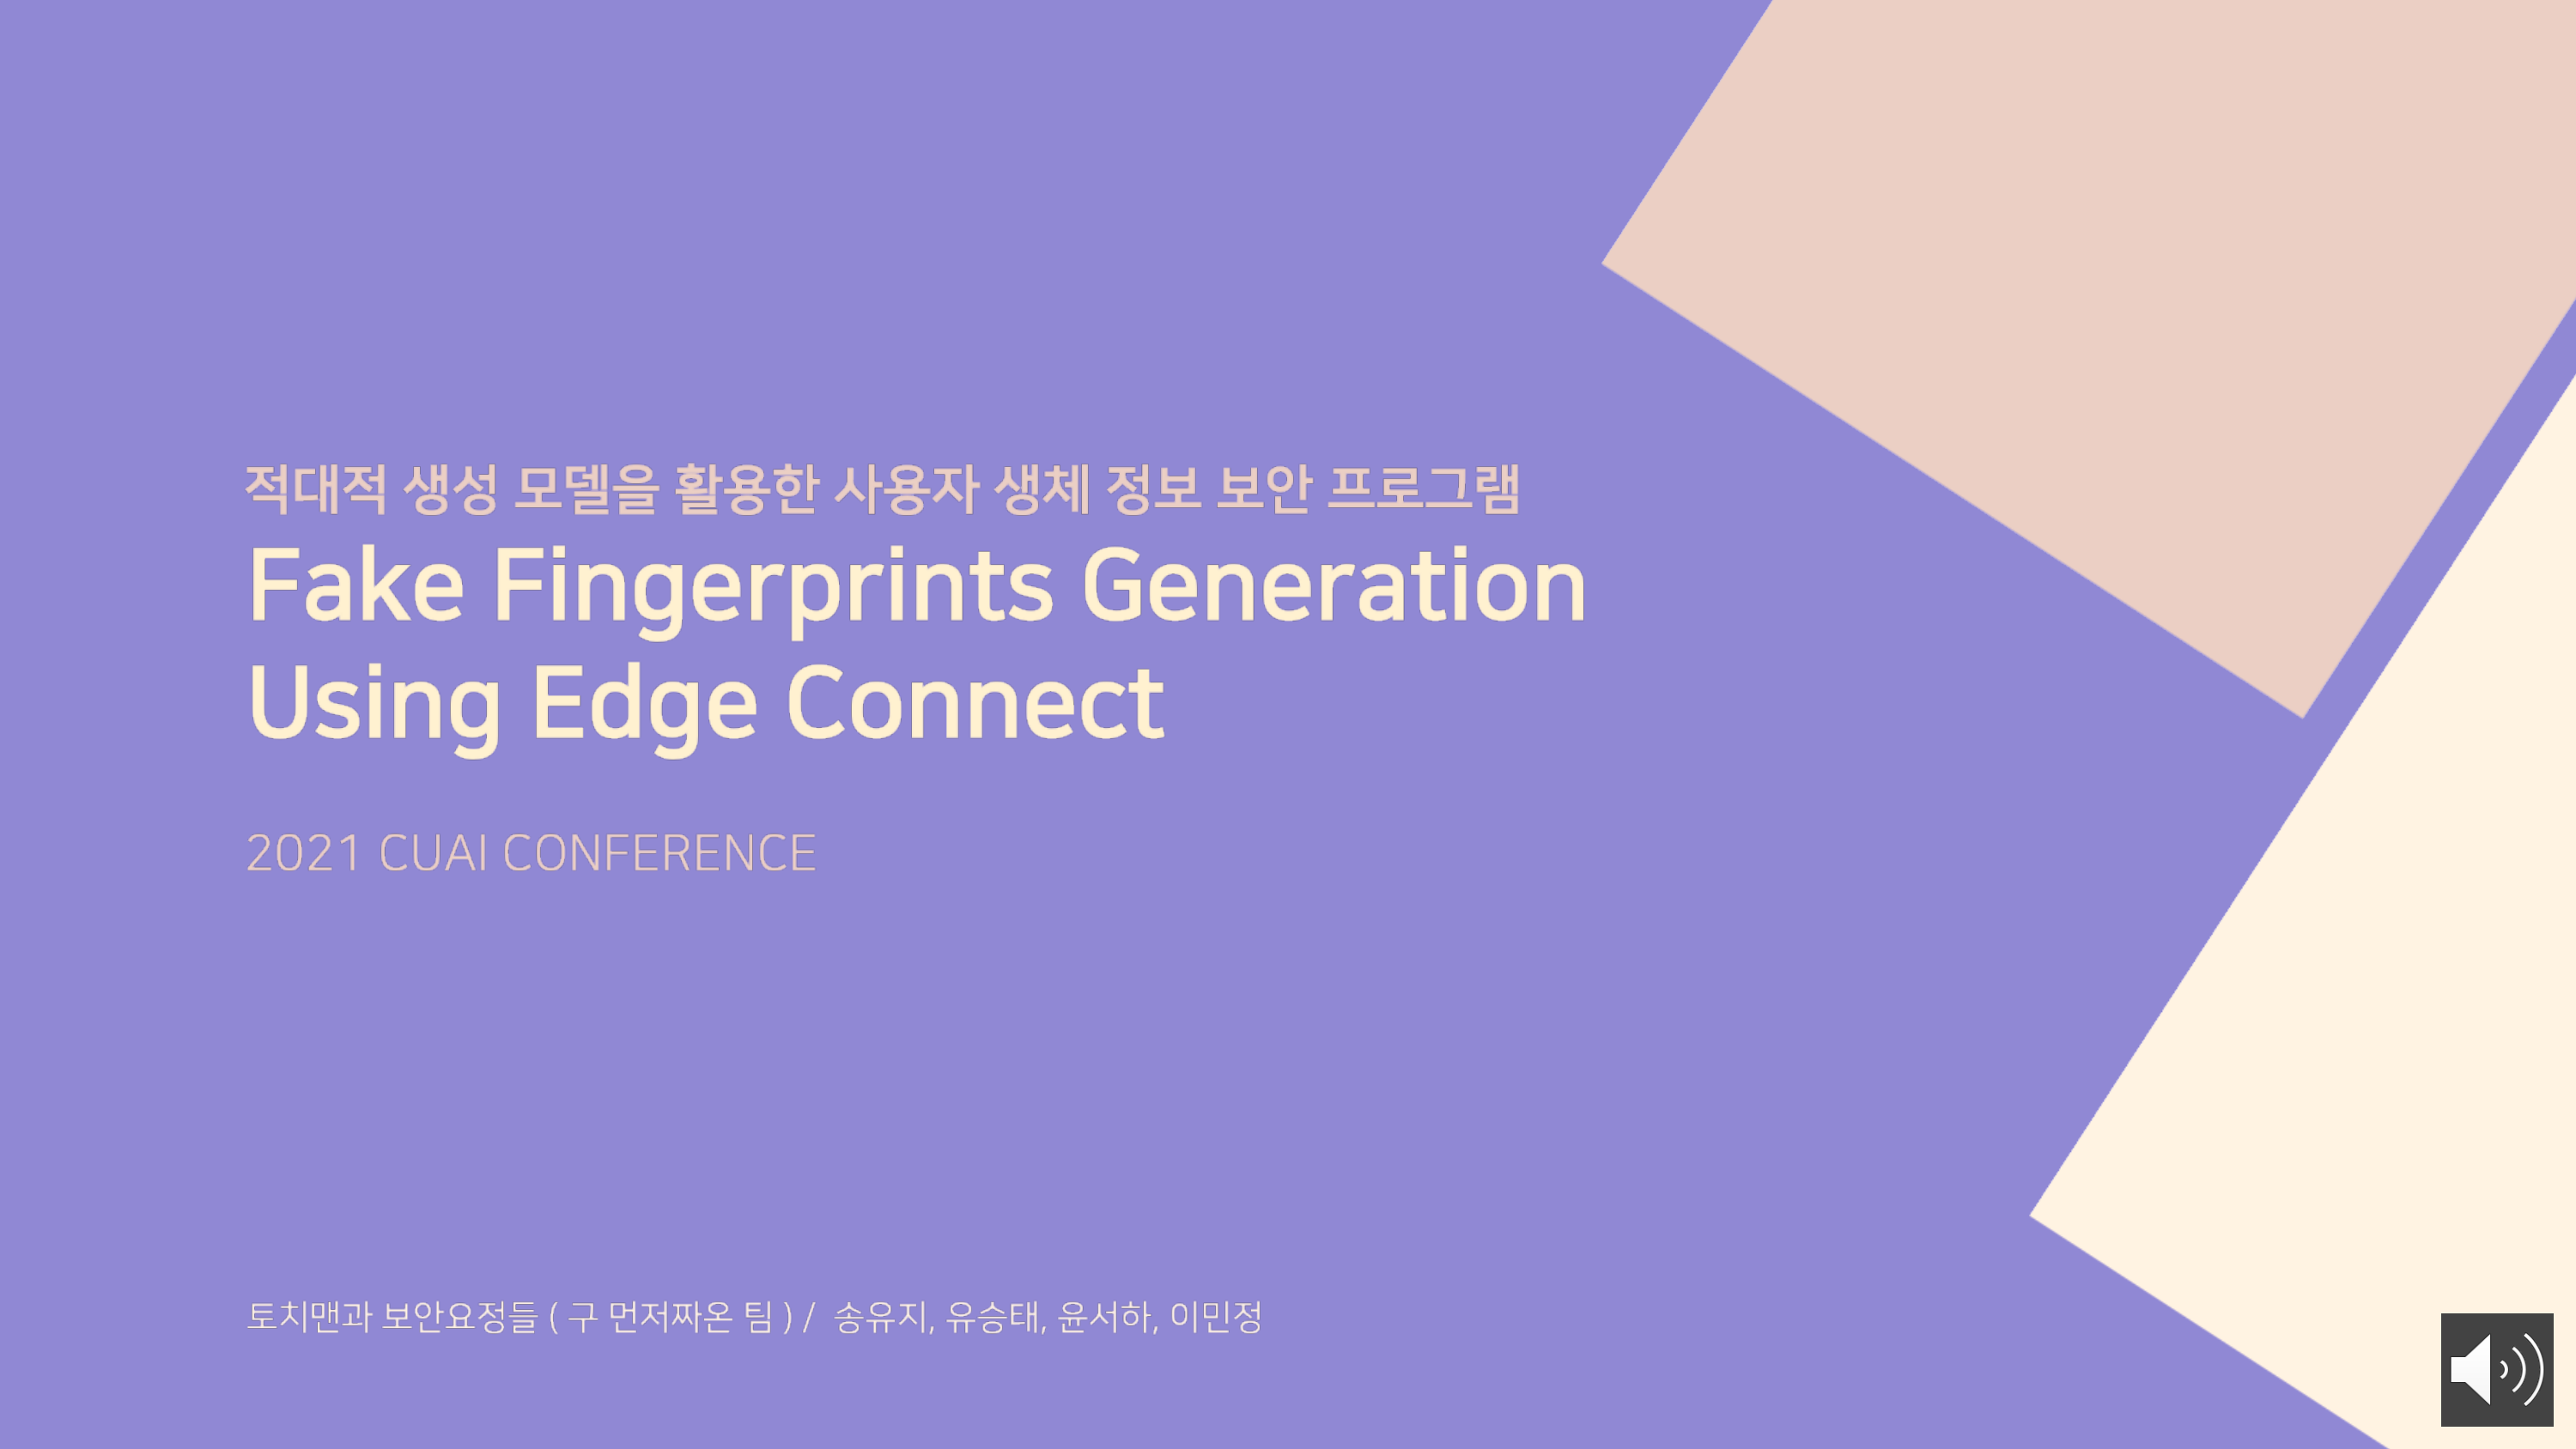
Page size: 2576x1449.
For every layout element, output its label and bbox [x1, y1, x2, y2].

picture [241, 1288, 1281, 1355]
picture [232, 445, 1635, 908]
text_box [1762, 0, 2576, 560]
text_box [2268, 406, 2576, 1449]
picture [2439, 1312, 2555, 1428]
picture [2031, 852, 2268, 1370]
picture [1603, 19, 1762, 367]
picture [2059, 560, 2268, 695]
